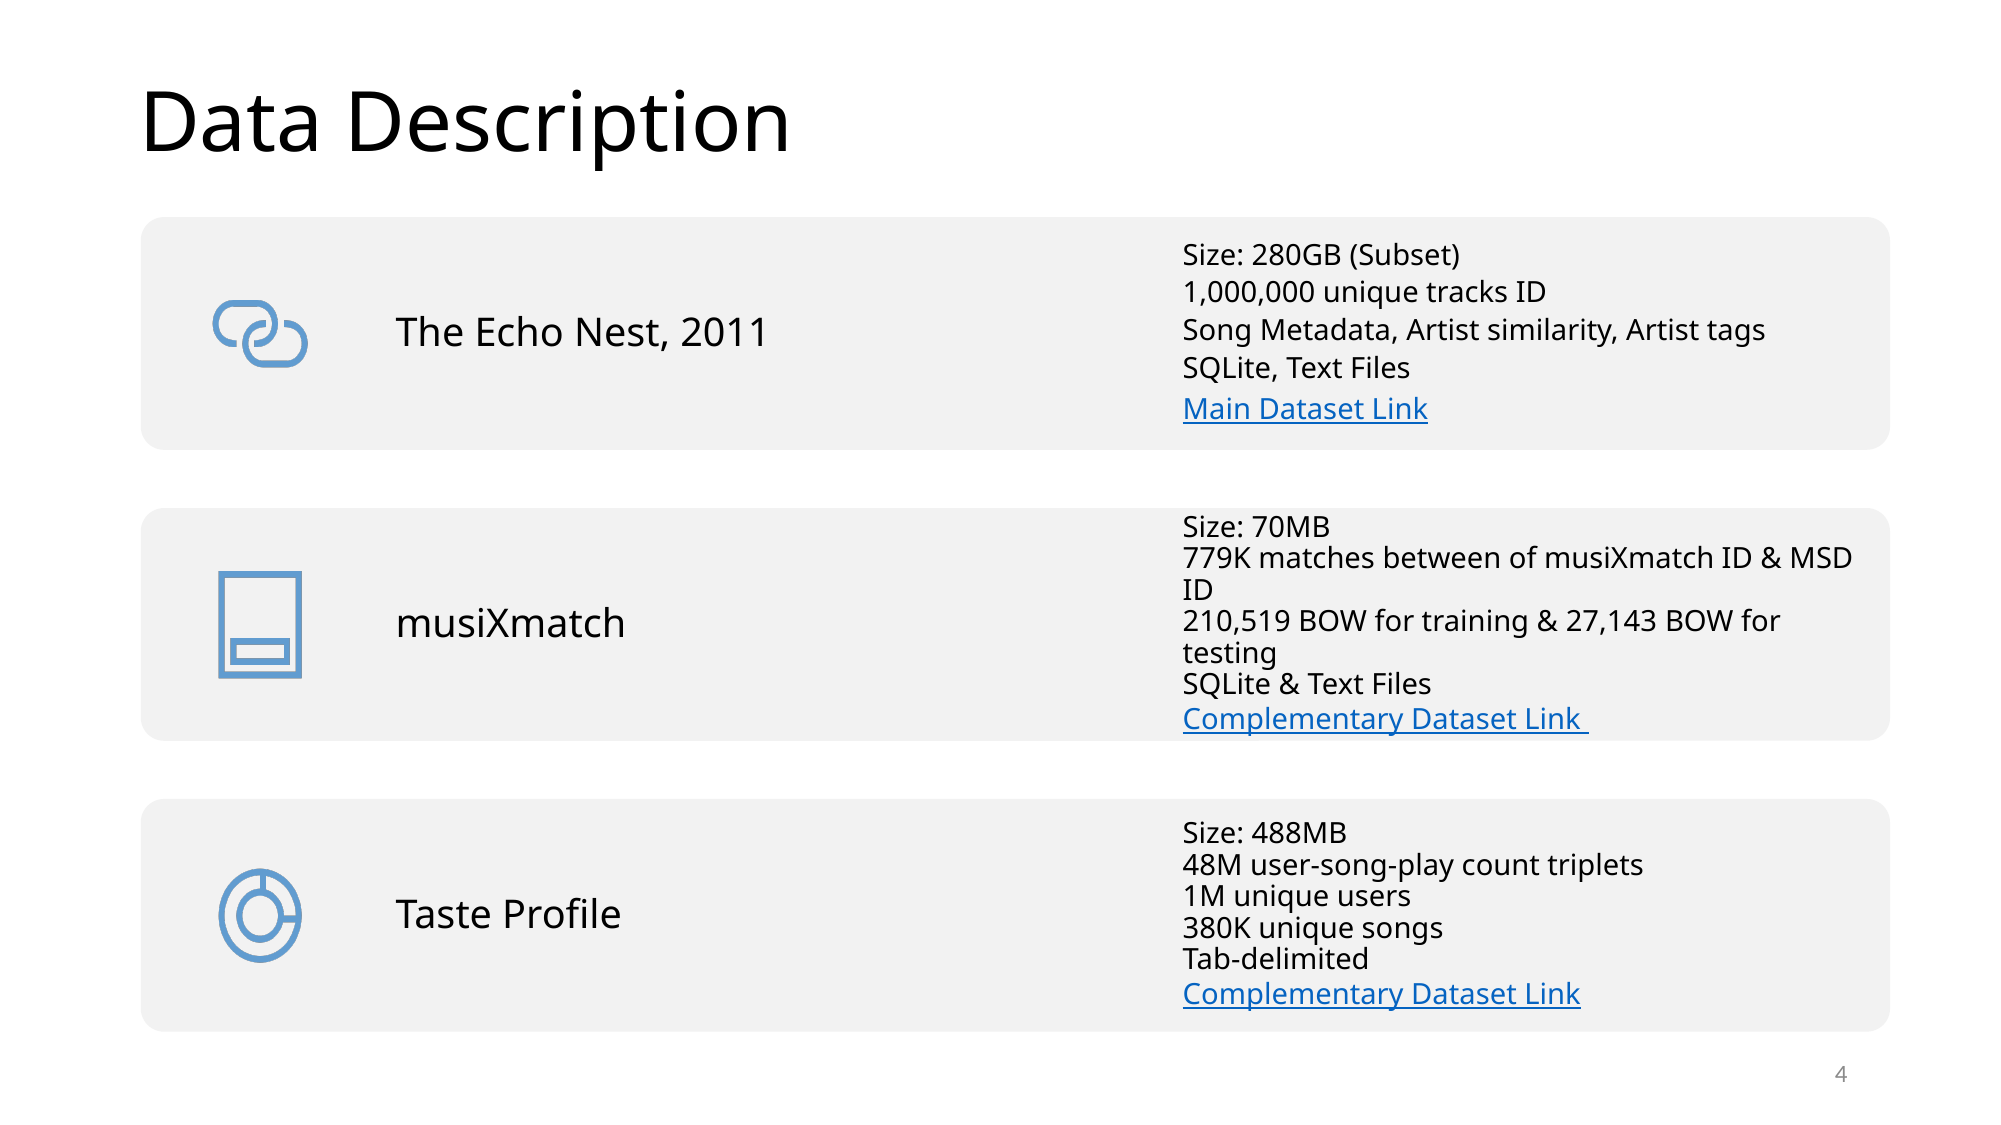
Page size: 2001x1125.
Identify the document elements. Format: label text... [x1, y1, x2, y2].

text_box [140, 216, 1891, 1032]
slide_number 4 [1412, 1042, 1863, 1103]
title Data Description [124, 16, 1850, 234]
